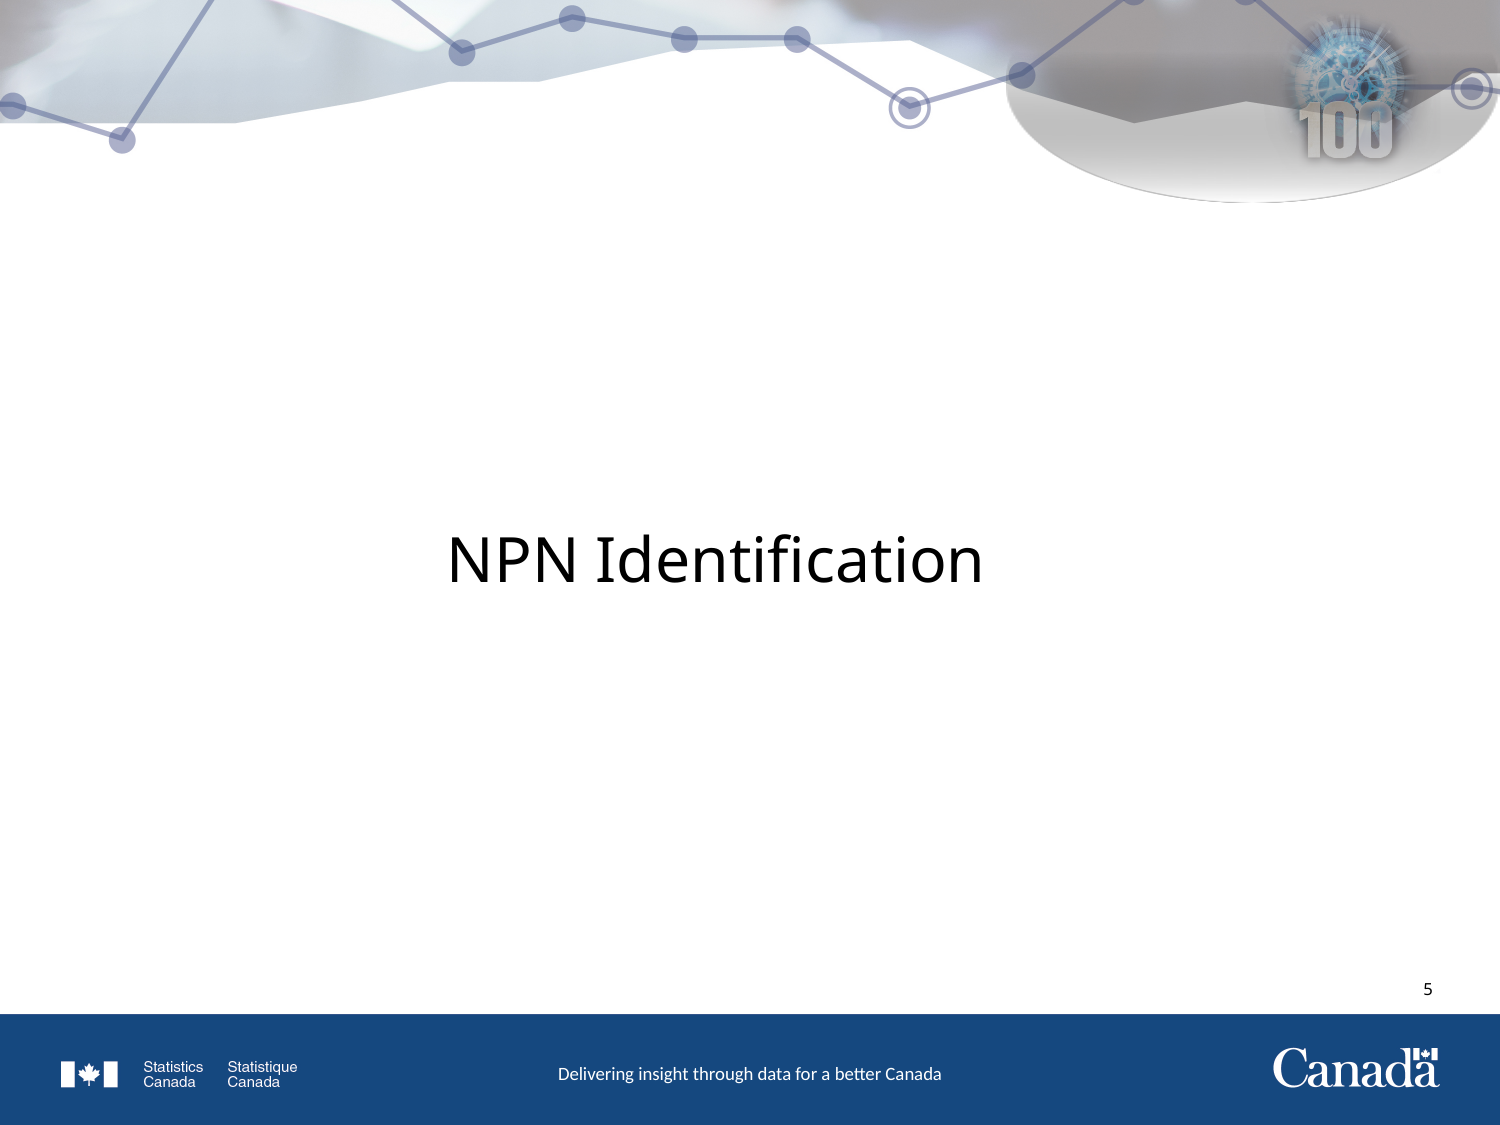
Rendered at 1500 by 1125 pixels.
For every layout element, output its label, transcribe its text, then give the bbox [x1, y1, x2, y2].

title NPN Identification [432, 494, 1114, 604]
slide_number 4 [1392, 971, 1448, 1013]
picture [0, 0, 1500, 1125]
